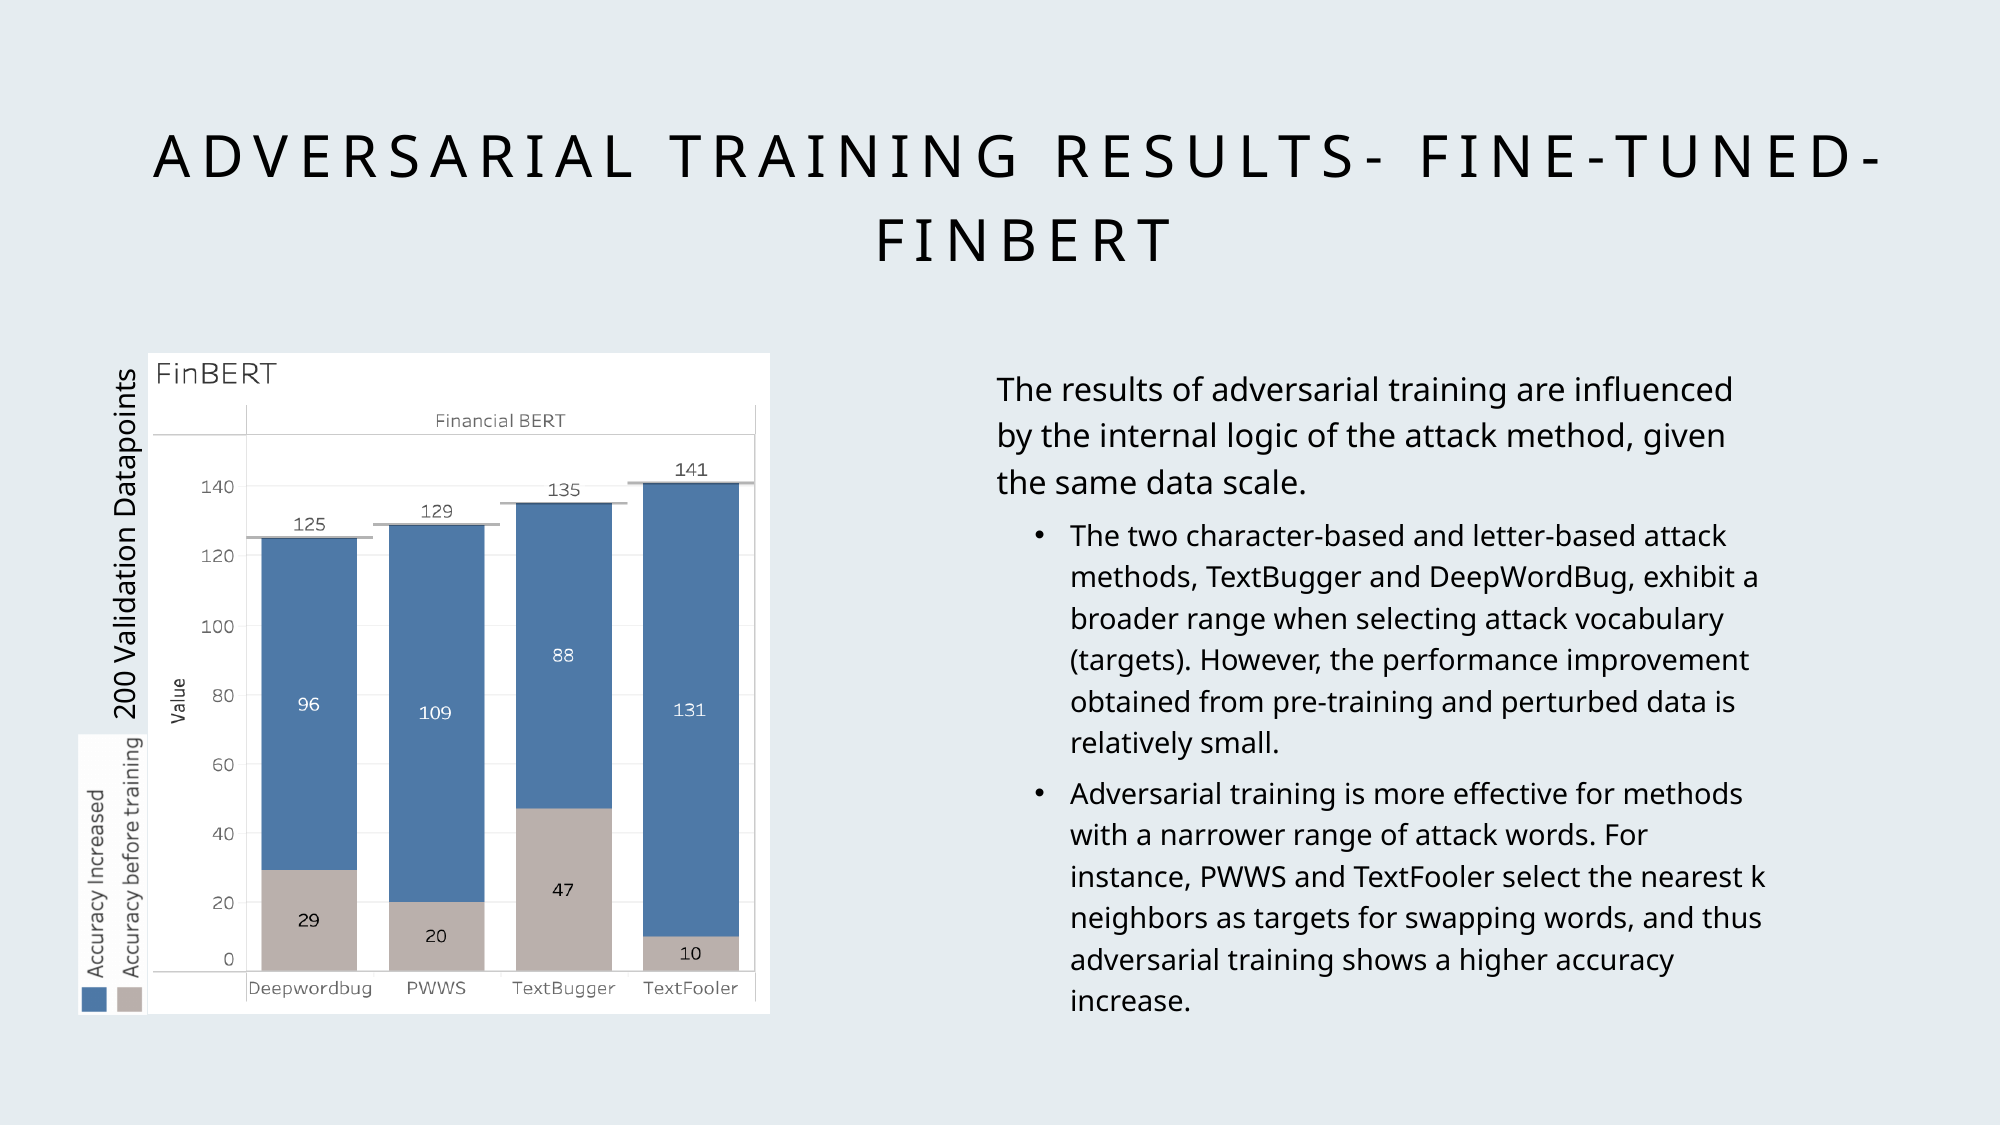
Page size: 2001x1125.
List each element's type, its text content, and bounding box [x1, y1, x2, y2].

list The results of adversarial training are influenced by the internal logic of the attack method, given the same data scale. The two character-based and letter-based attack methods, TextBugger and DeepWordBug, exhibit a broader range when selecting attack vocabulary (targets). However, the performance improvement obtained from pre-training and perturbed data is relatively small. Adversarial training is more effective for methods with a narrower range of attack words. For instance, PWWS and TextFooler select the nearest k neighbors as targets for swapping words, and thus adversarial training shows a higher accuracy increase. [981, 353, 1788, 1032]
title Adversarial Training results- fine-tuned-Finbert [78, 82, 1967, 297]
text_box 200 Validation Datapoints [98, 353, 148, 736]
picture [0, 353, 770, 1014]
